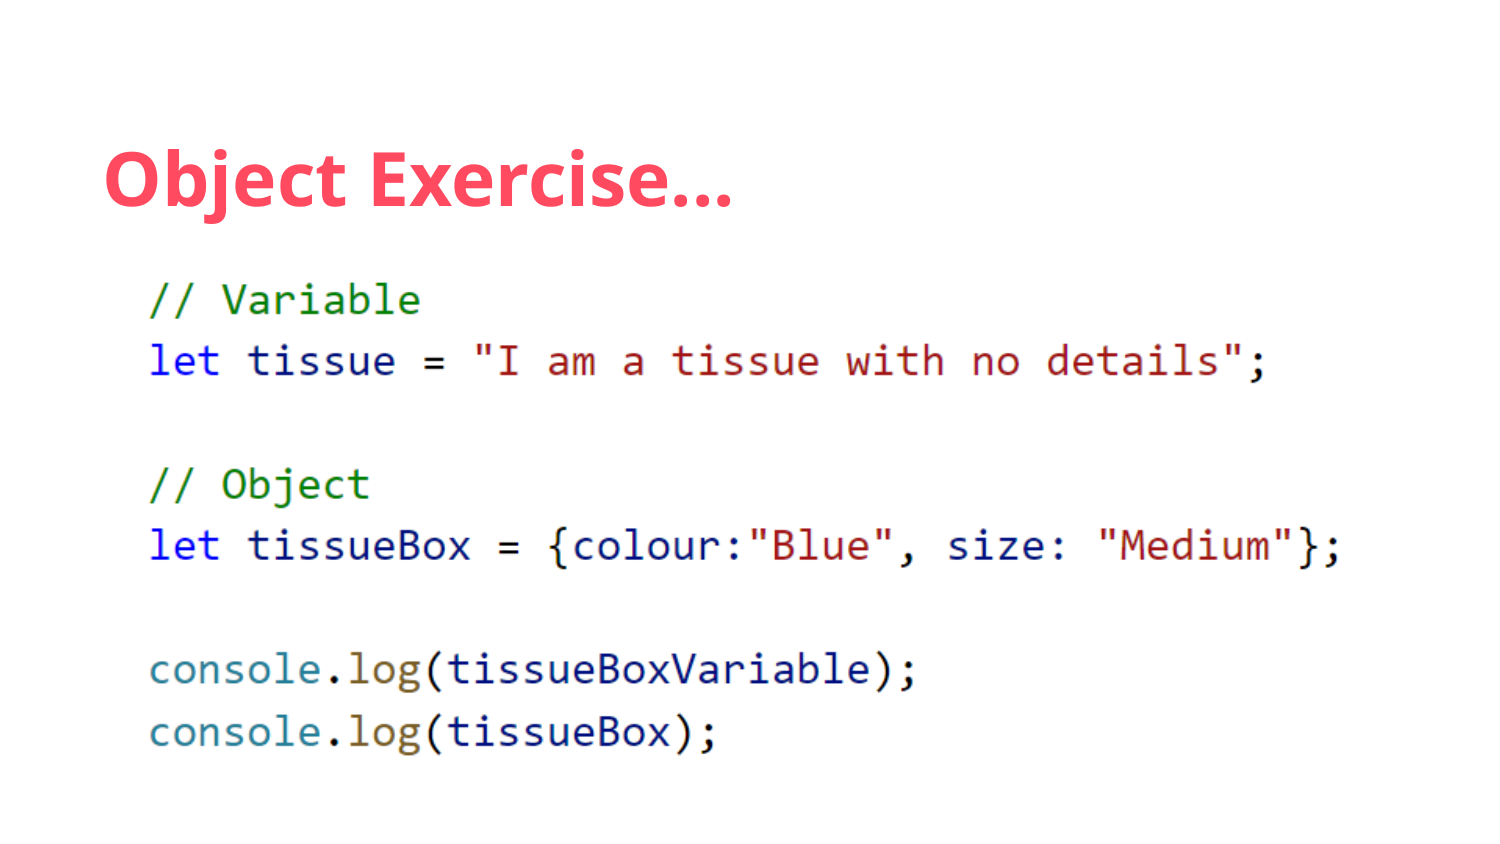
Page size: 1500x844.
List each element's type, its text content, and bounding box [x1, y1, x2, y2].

picture [129, 258, 1371, 766]
title Object Exercise... [87, 116, 941, 243]
